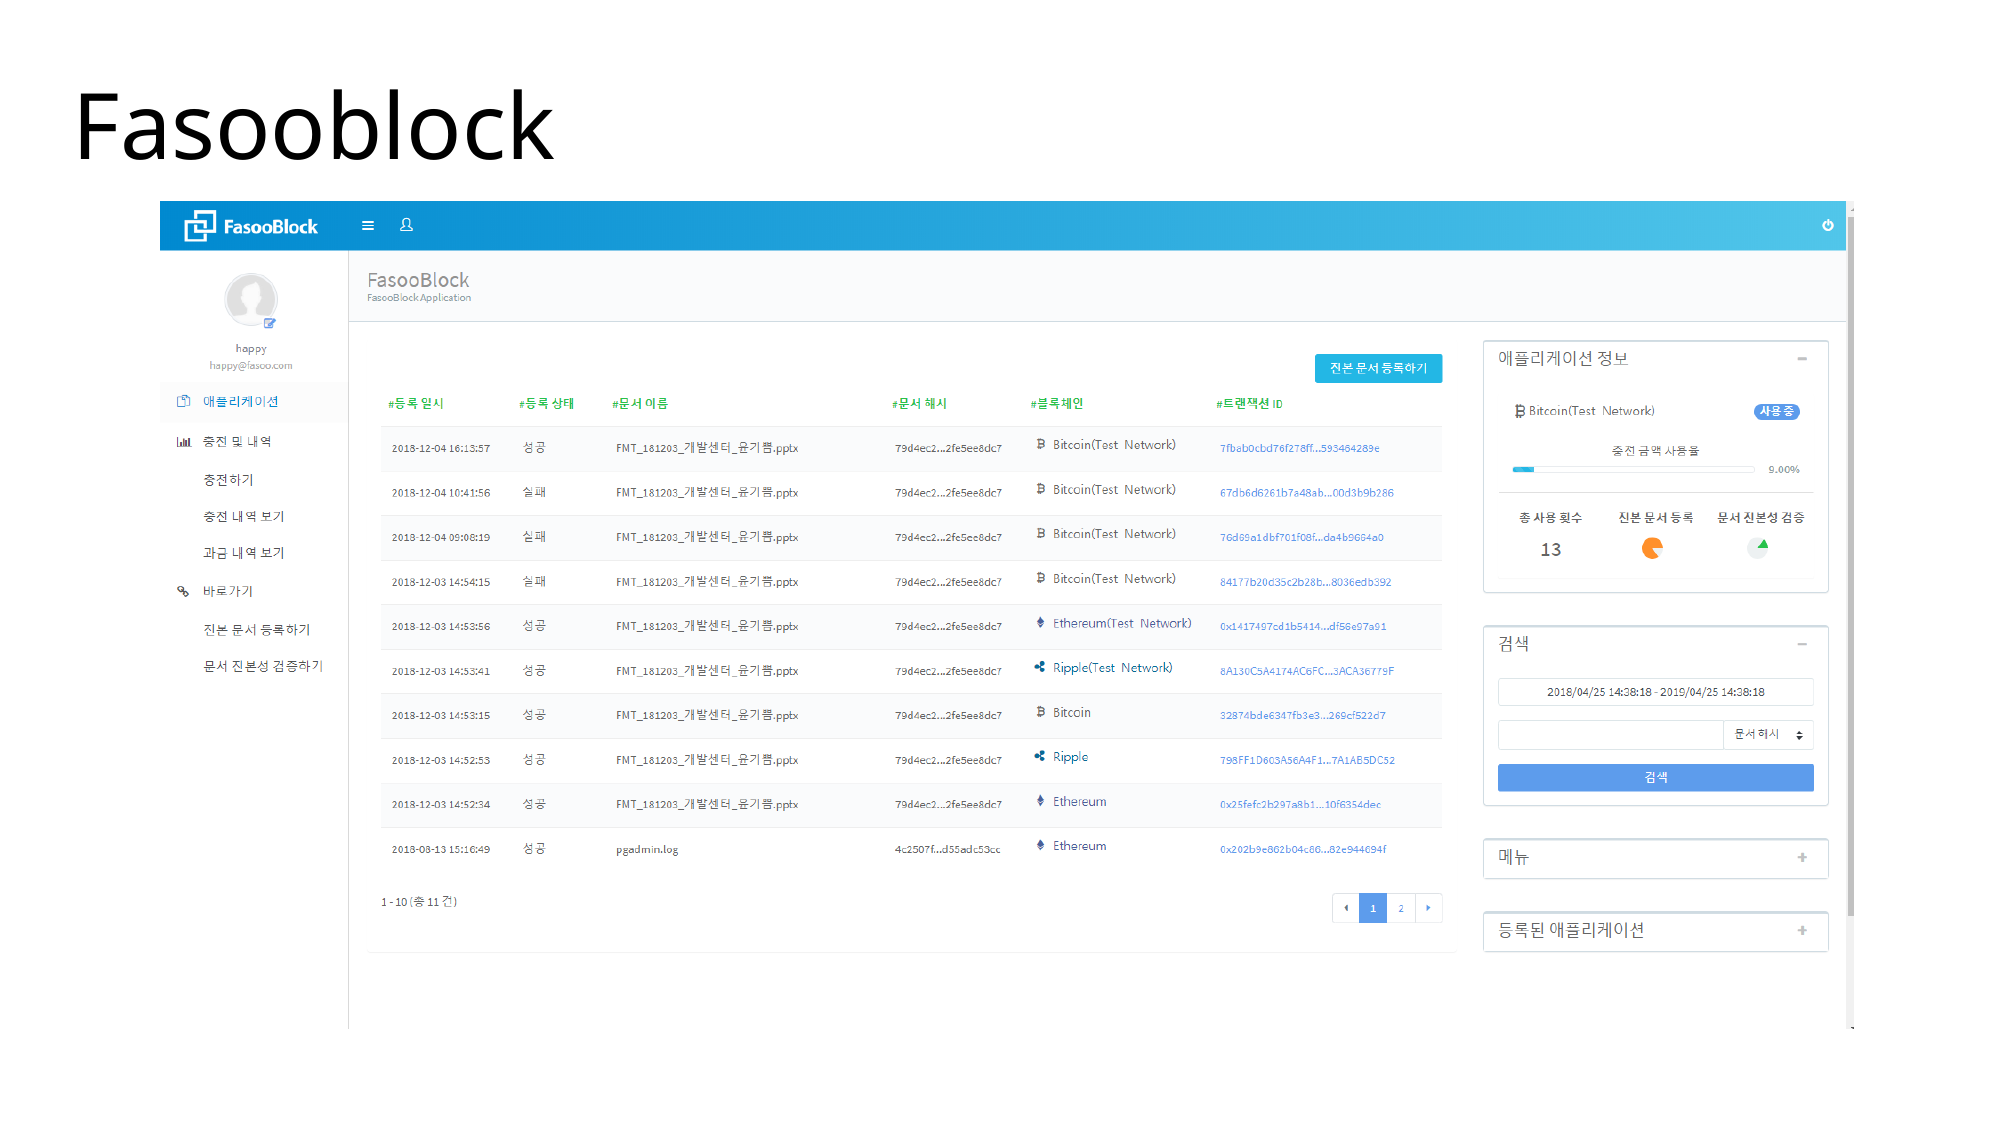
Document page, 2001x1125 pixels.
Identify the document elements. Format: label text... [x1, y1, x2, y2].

picture [249, 225, 264, 233]
picture [185, 211, 216, 241]
picture [160, 201, 1854, 1029]
picture [290, 225, 297, 233]
title Fasooblock [57, 58, 1678, 202]
picture [309, 219, 314, 233]
picture [234, 224, 241, 233]
picture [225, 220, 233, 233]
picture [264, 220, 282, 233]
picture [296, 225, 306, 233]
